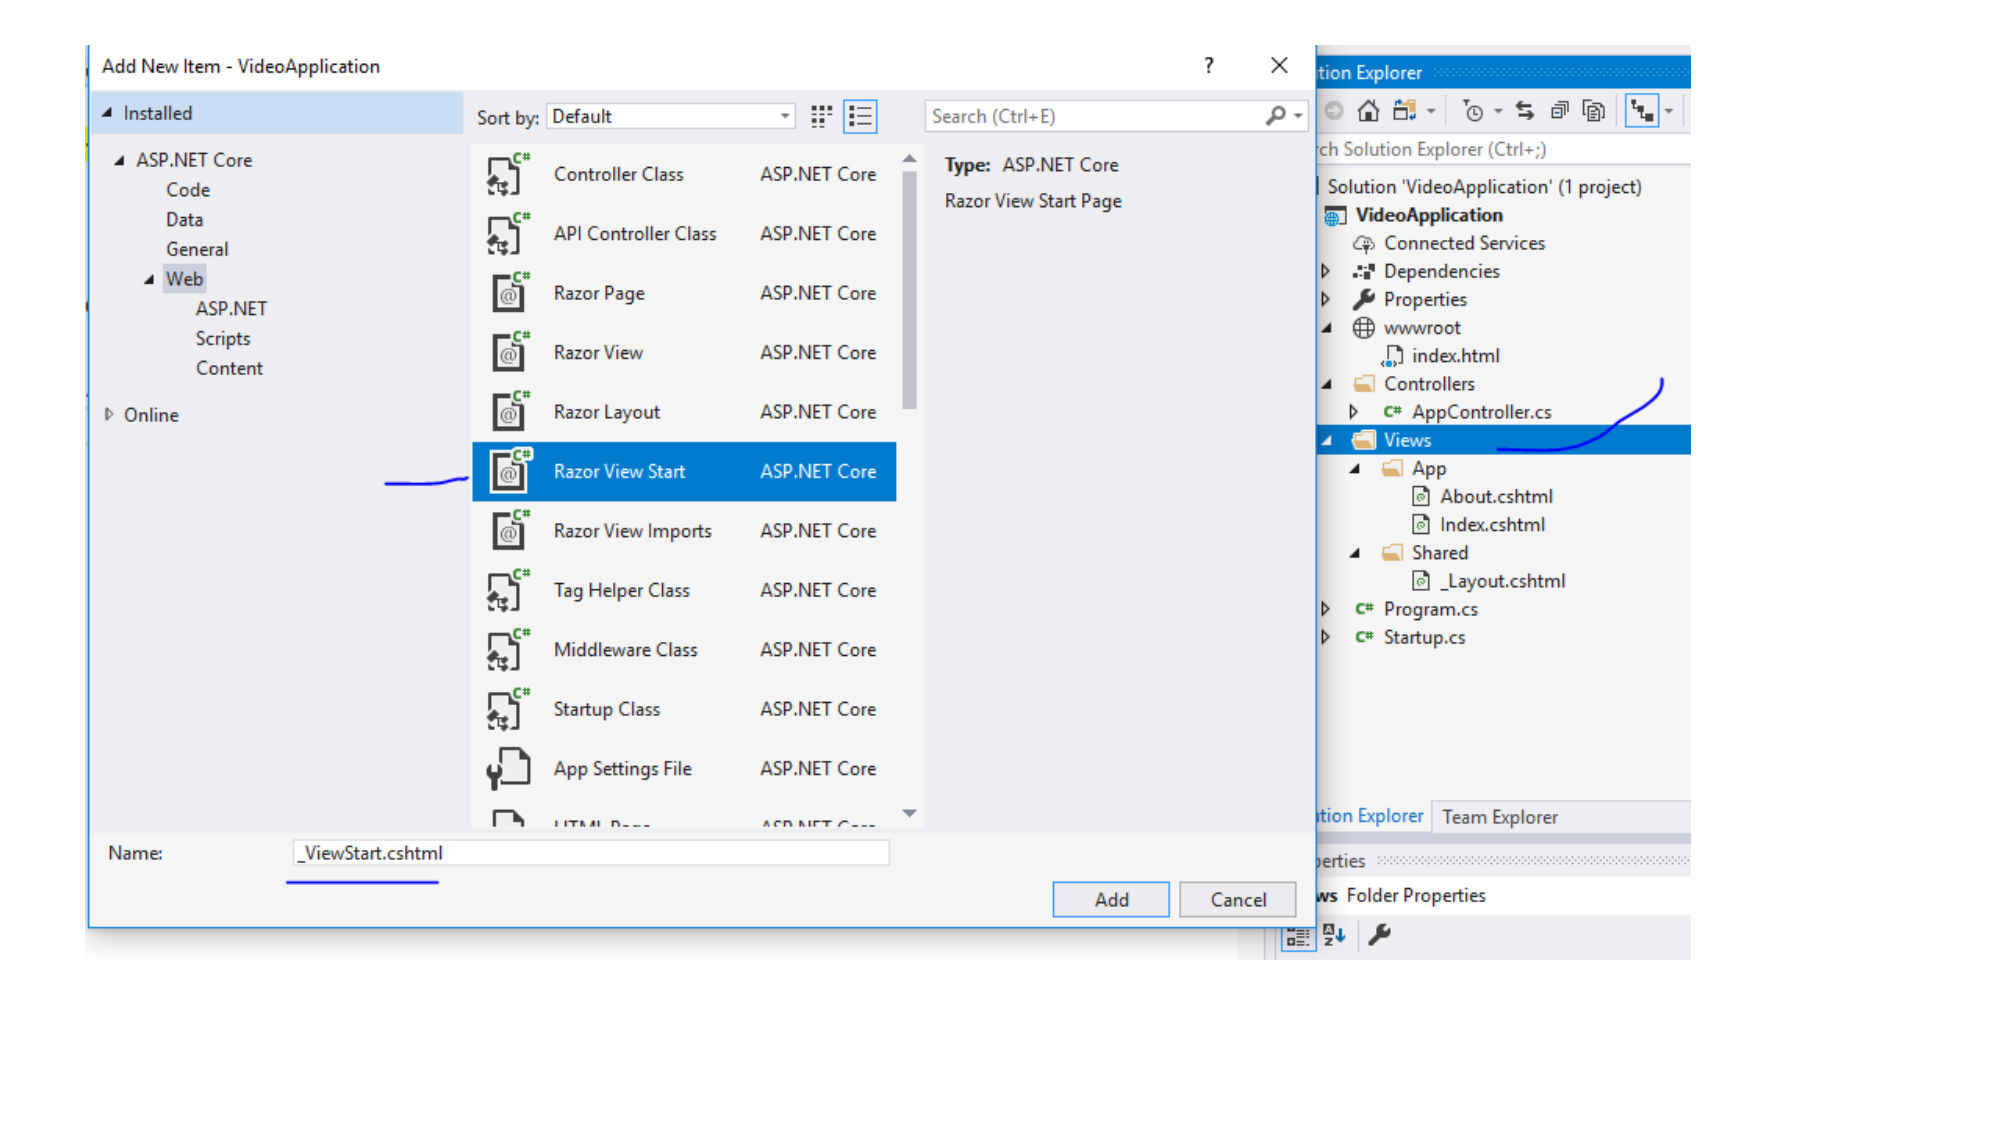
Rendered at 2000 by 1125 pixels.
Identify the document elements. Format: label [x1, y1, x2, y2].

picture [85, 45, 1691, 960]
